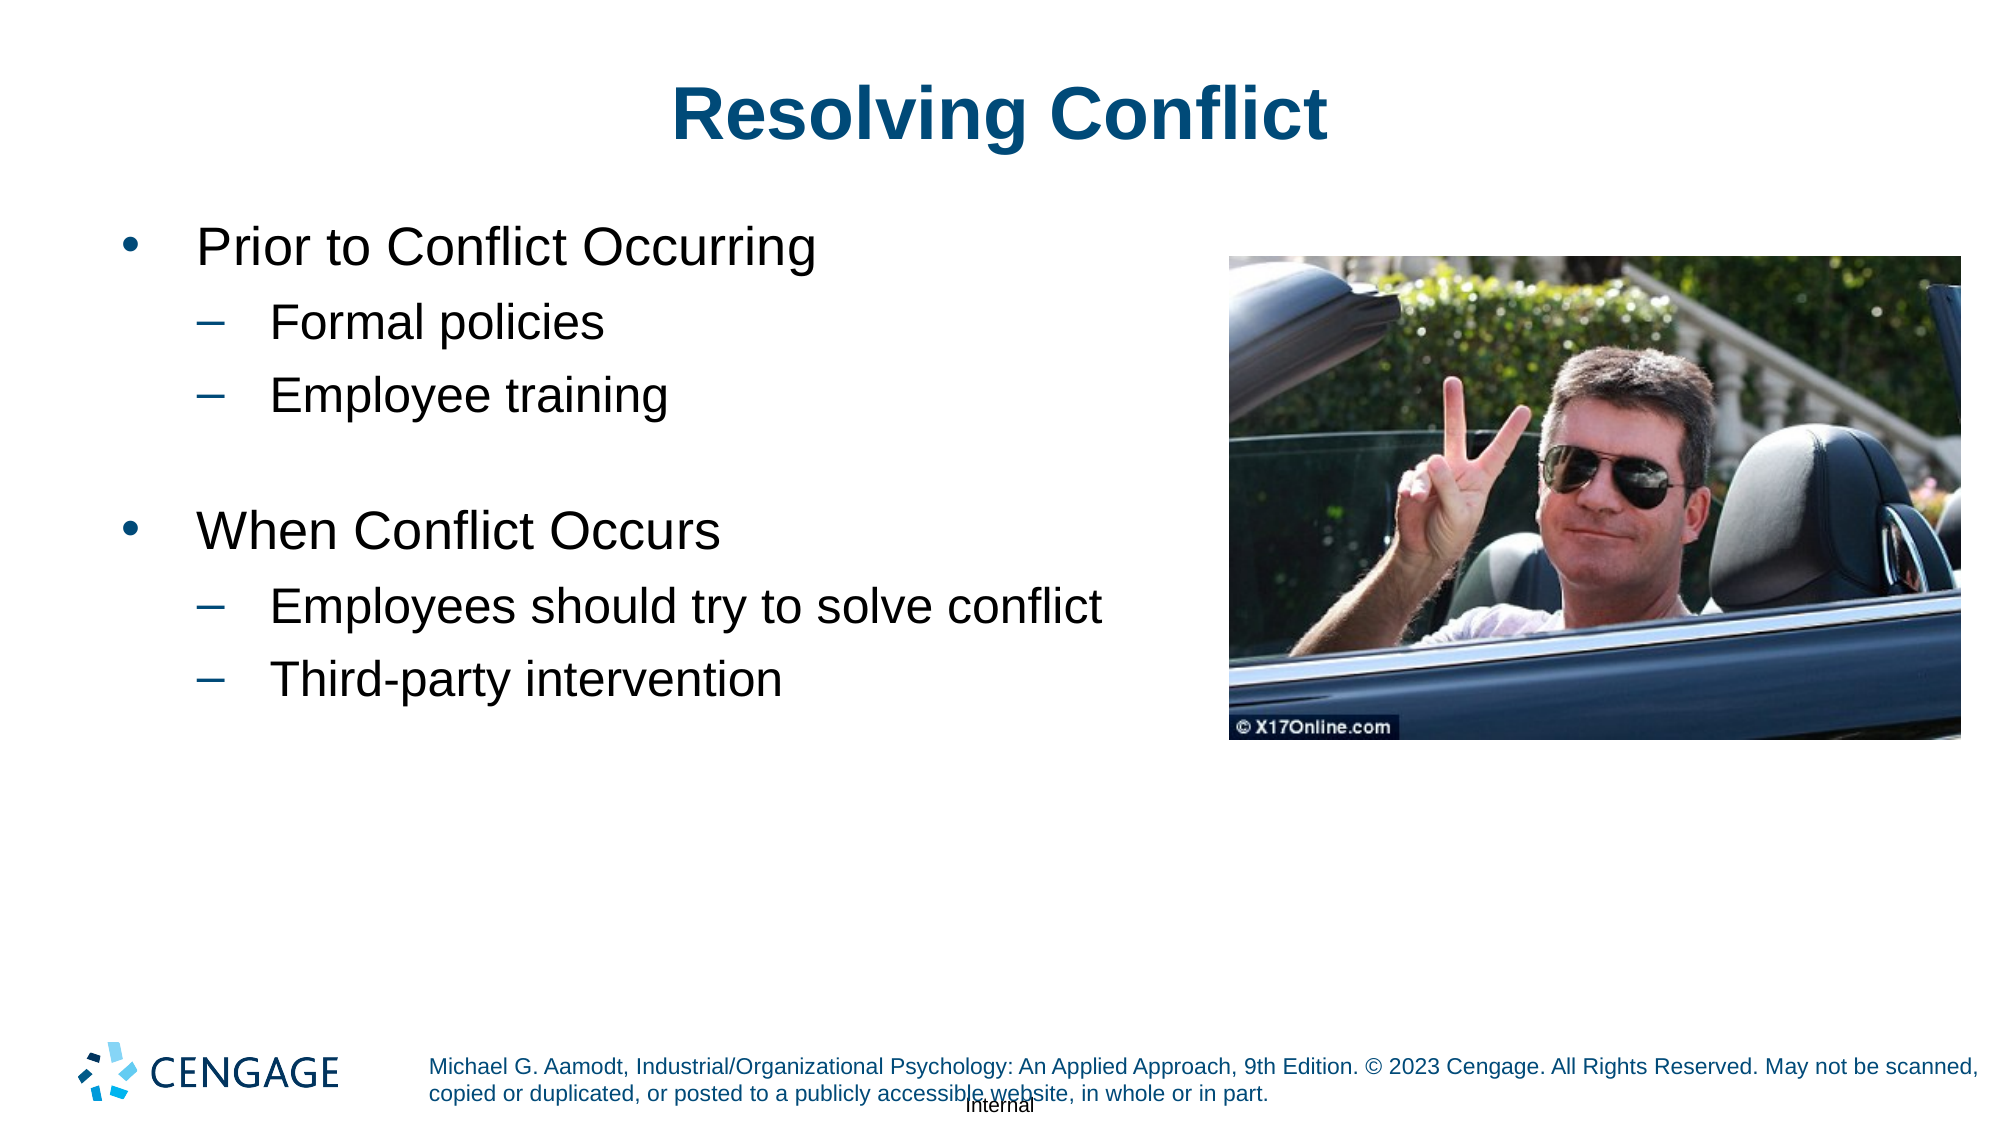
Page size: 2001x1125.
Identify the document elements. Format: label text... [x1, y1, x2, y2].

title Resolving Conflict [137, 59, 1863, 171]
picture [1229, 256, 1961, 740]
list Prior to Conflict Occurring Formal policies Employee training When Conflict Occurs Employees should try to solve conflict Third-party intervention [121, 211, 1880, 1000]
picture [78, 1042, 338, 1101]
